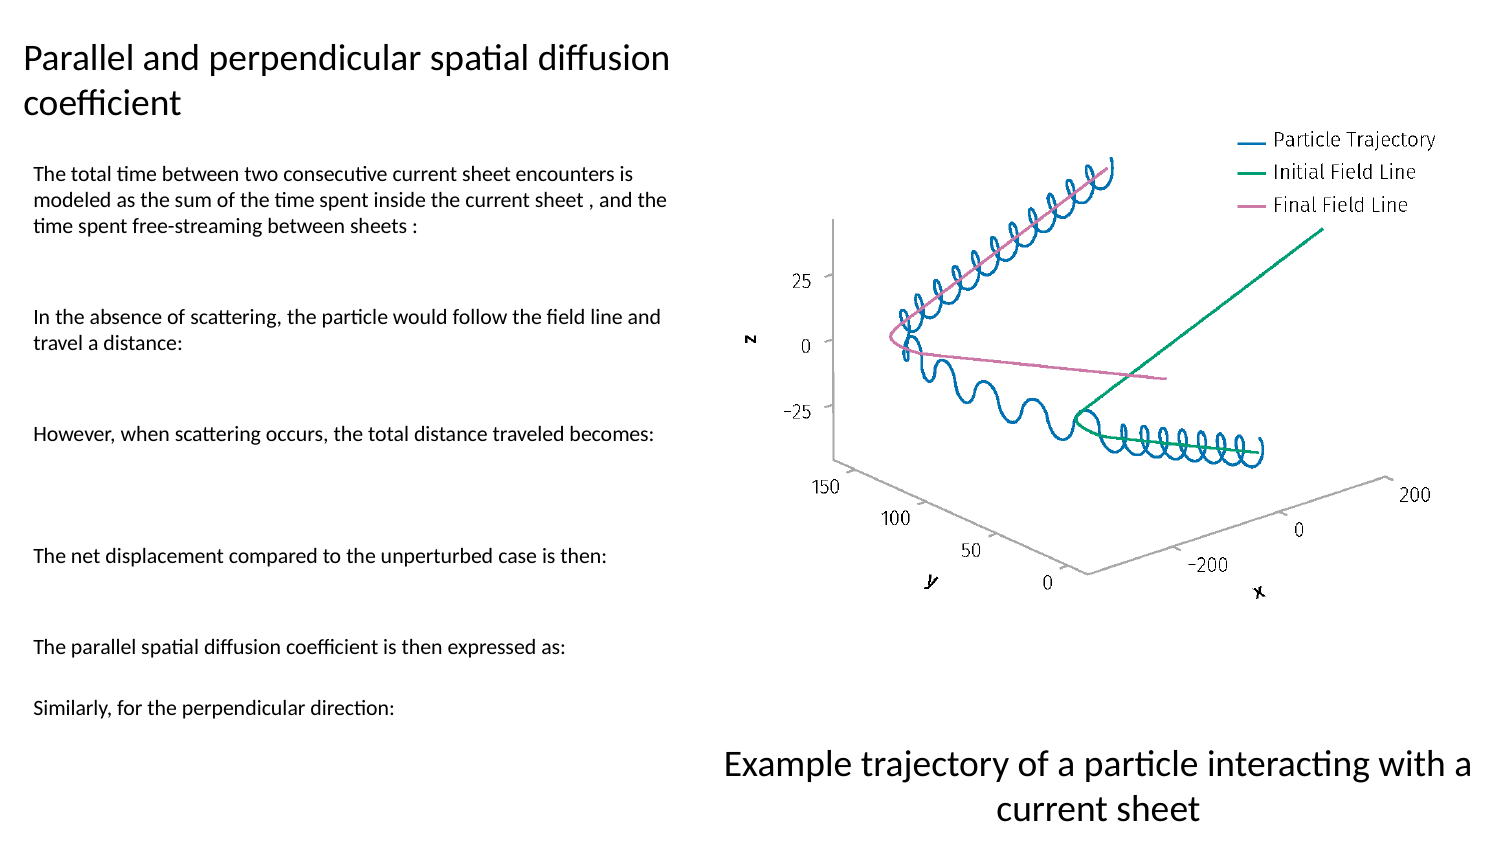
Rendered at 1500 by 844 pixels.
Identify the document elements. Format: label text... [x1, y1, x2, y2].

picture [679, 25, 1500, 672]
text_box Parallel and perpendicular spatial diffusion coefficient [8, 26, 677, 131]
text_box Example trajectory of a particle interacting with a current sheet [679, 731, 1500, 815]
